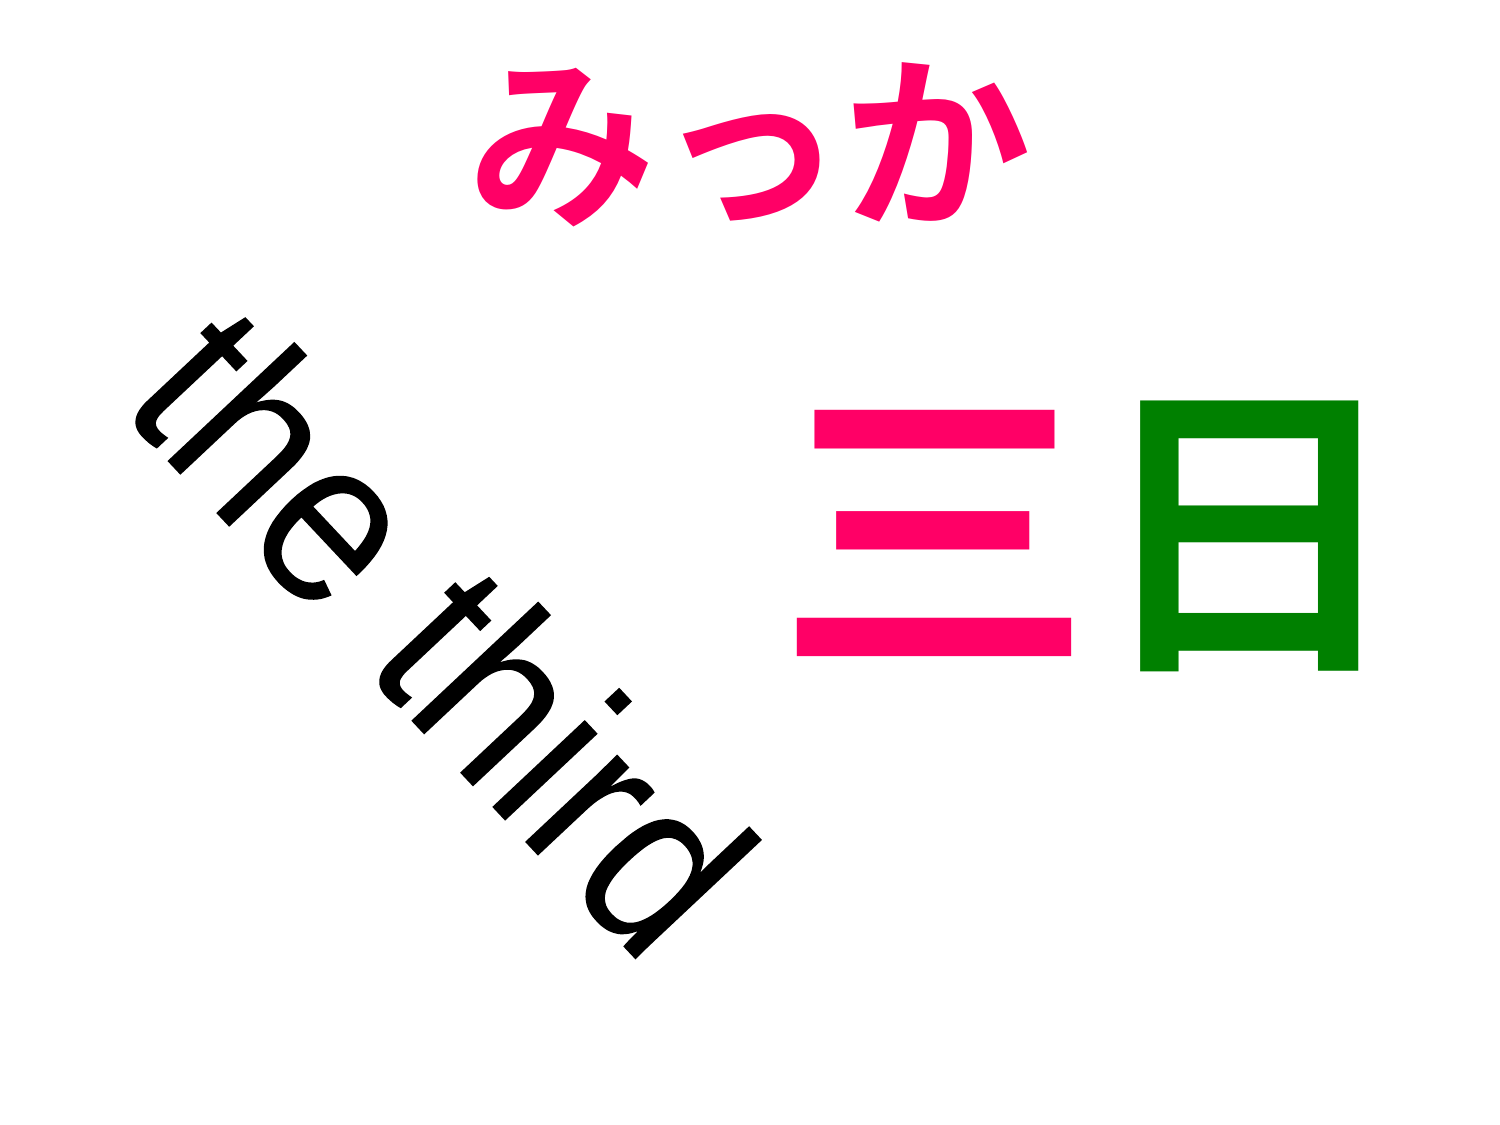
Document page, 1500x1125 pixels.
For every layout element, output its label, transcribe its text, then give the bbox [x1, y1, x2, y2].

title みっか [75, 45, 1425, 233]
list 三日 [762, 324, 1425, 1005]
